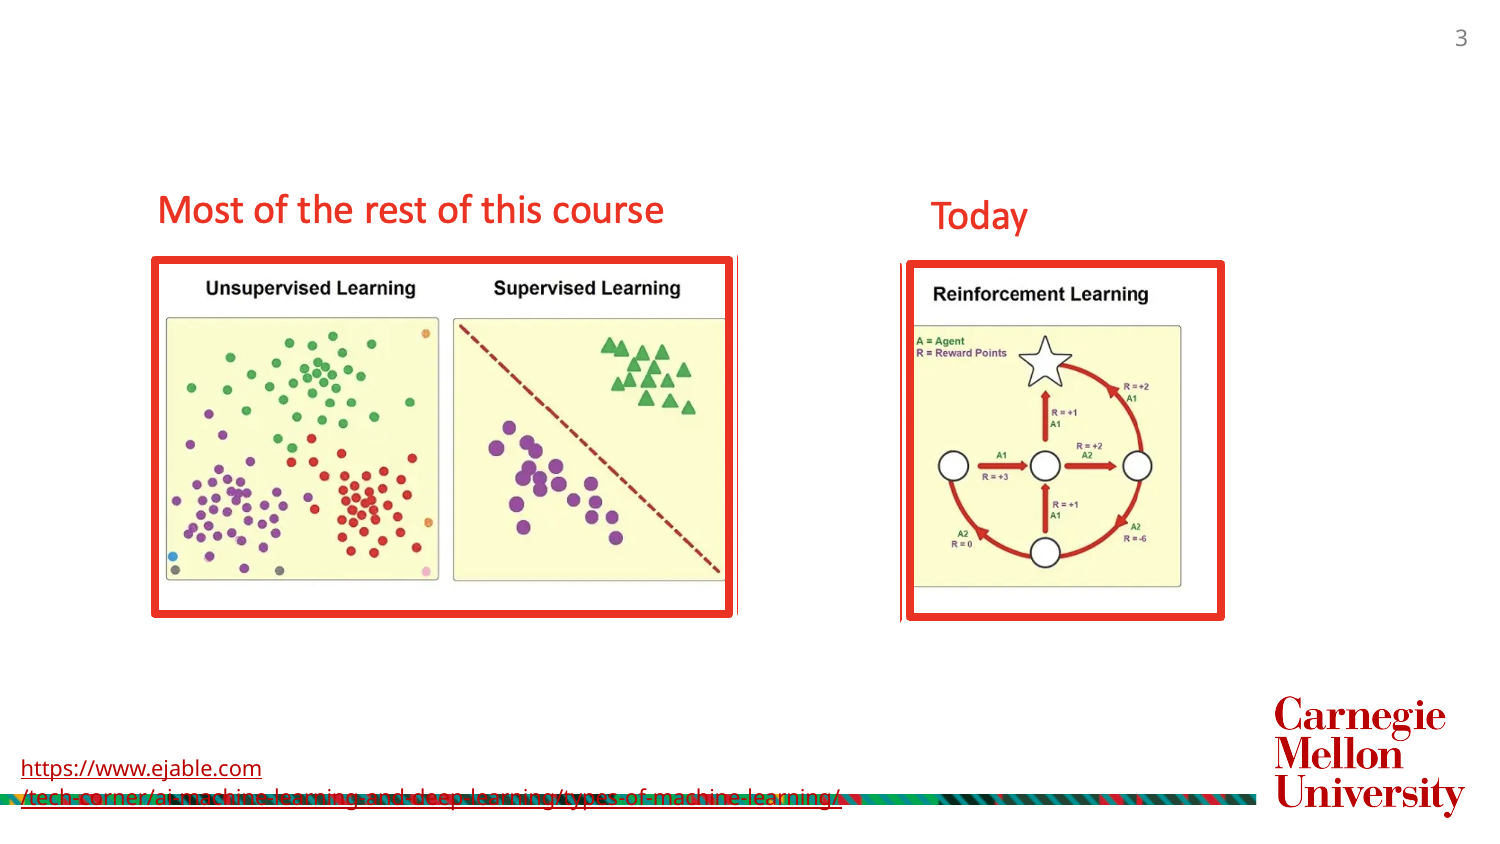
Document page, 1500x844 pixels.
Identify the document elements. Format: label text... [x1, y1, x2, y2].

picture [1275, 696, 1465, 818]
picture [899, 172, 1257, 643]
picture [112, 144, 738, 671]
picture [0, 794, 5, 805]
text_box https://www.ejable.com/tech-corner/ai-machine-learning-and-deep-learning/types-of-machine-learning/ [5, 746, 980, 821]
picture [980, 794, 1257, 805]
